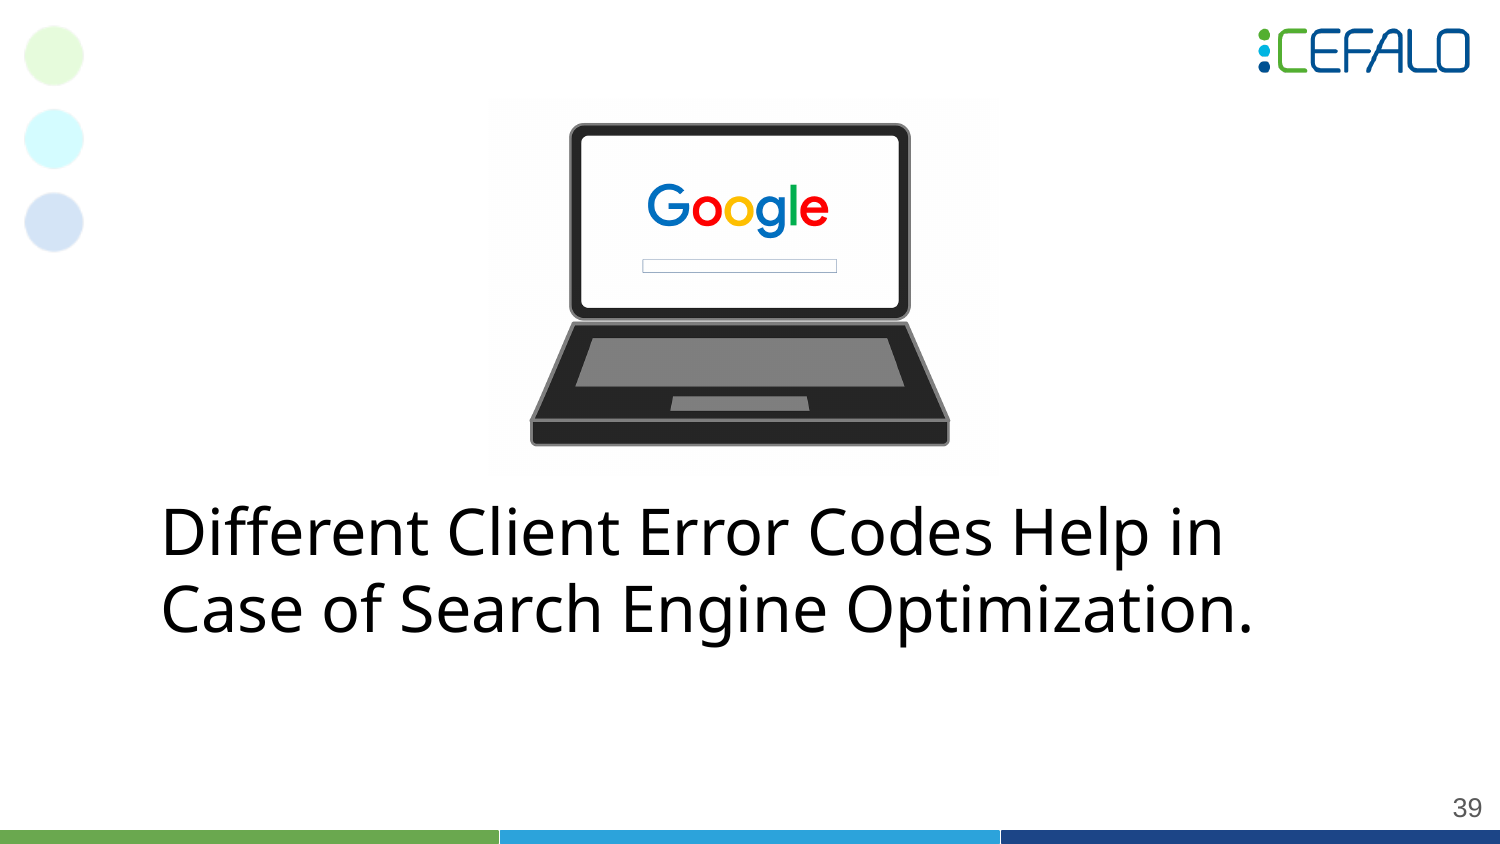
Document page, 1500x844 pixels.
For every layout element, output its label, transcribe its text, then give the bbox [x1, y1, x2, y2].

picture [488, 98, 999, 476]
text_box Different Client Error Codes Help in Case of Search Engine Optimization. [145, 475, 1341, 661]
picture [1258, 28, 1470, 73]
slide_number ‹#› [1403, 779, 1494, 844]
